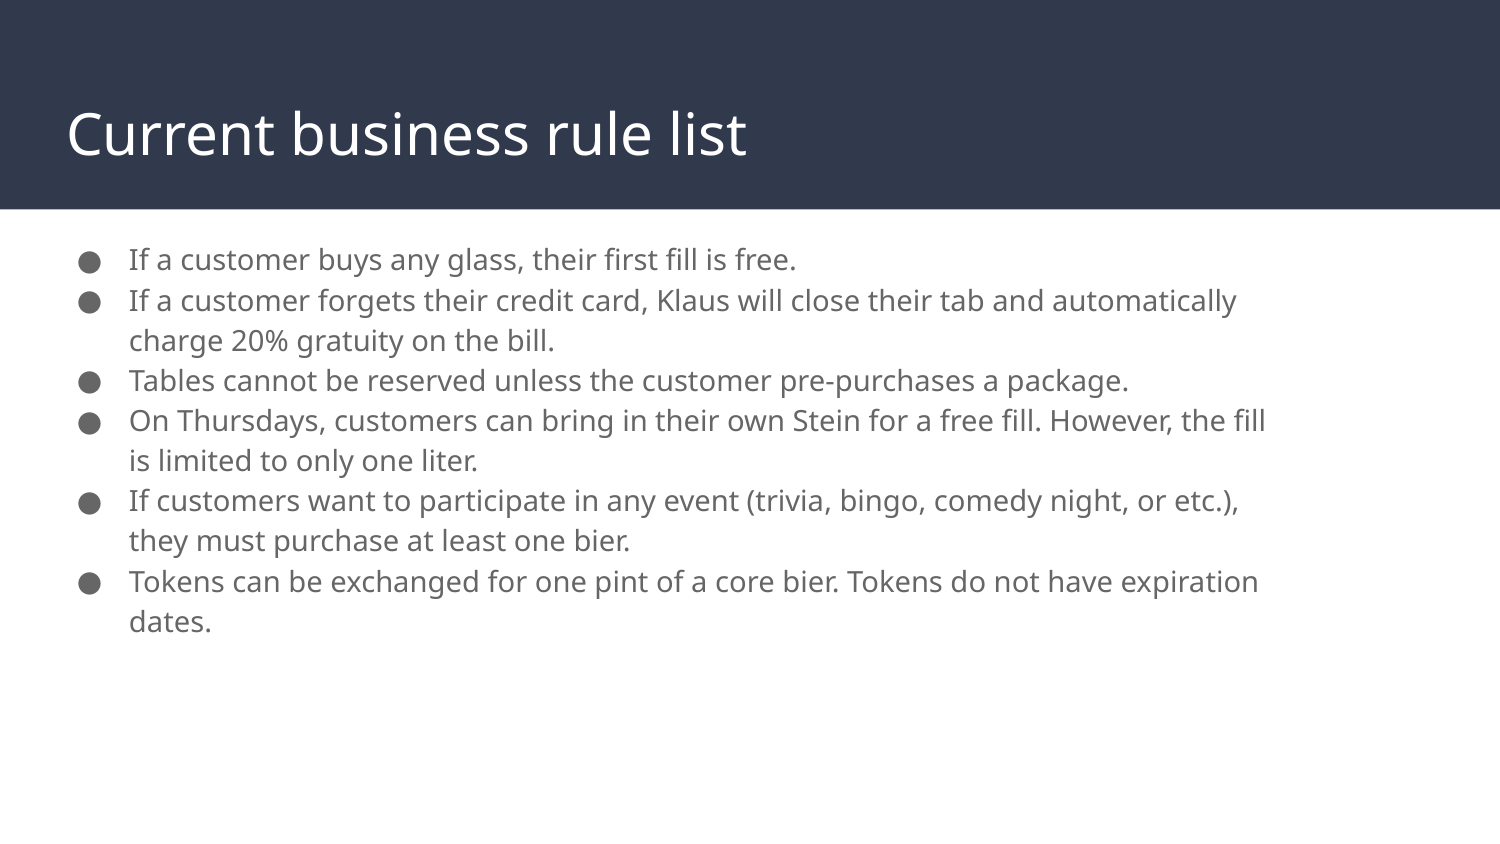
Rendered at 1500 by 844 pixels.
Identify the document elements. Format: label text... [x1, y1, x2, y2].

list If a customer buys any glass, their first fill is free. If a customer forgets their credit card, Klaus will close their tab and automatically charge 20% gratuity on the bill. Tables cannot be reserved unless the customer pre-purchases a package. On Thursdays, customers can bring in their own Stein for a free fill. However, the fill is limited to only one liter. If customers want to participate in any event (trivia, bingo, comedy night, or etc.), they must purchase at least one bier. Tokens can be exchanged for one pint of a core bier. Tokens do not have expiration dates. [39, 221, 1298, 727]
title Current business rule list [51, 82, 1449, 185]
